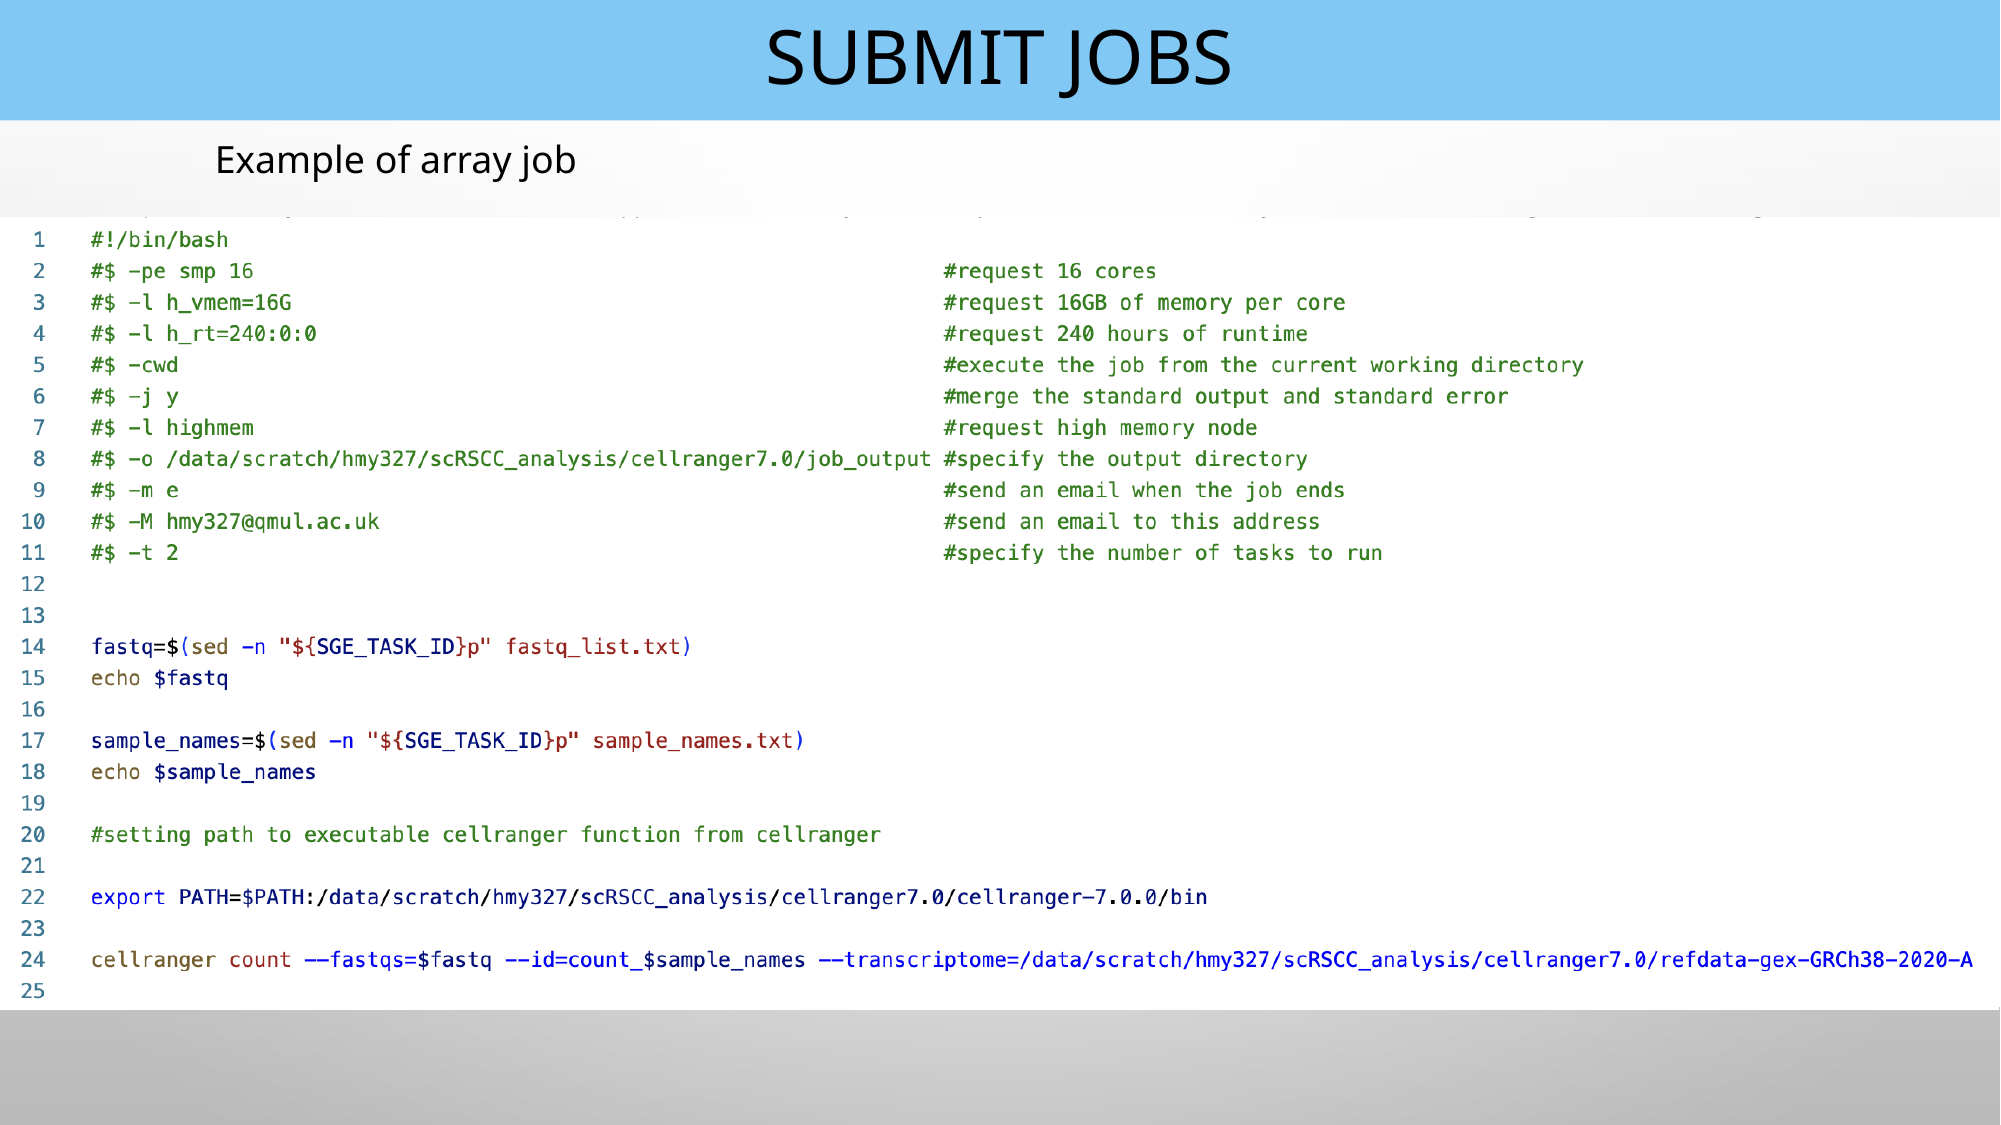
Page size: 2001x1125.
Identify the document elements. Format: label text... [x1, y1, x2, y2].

text_box Example of array job [200, 128, 1200, 189]
title Submit jobs [0, 0, 2000, 121]
picture [0, 121, 2000, 1125]
